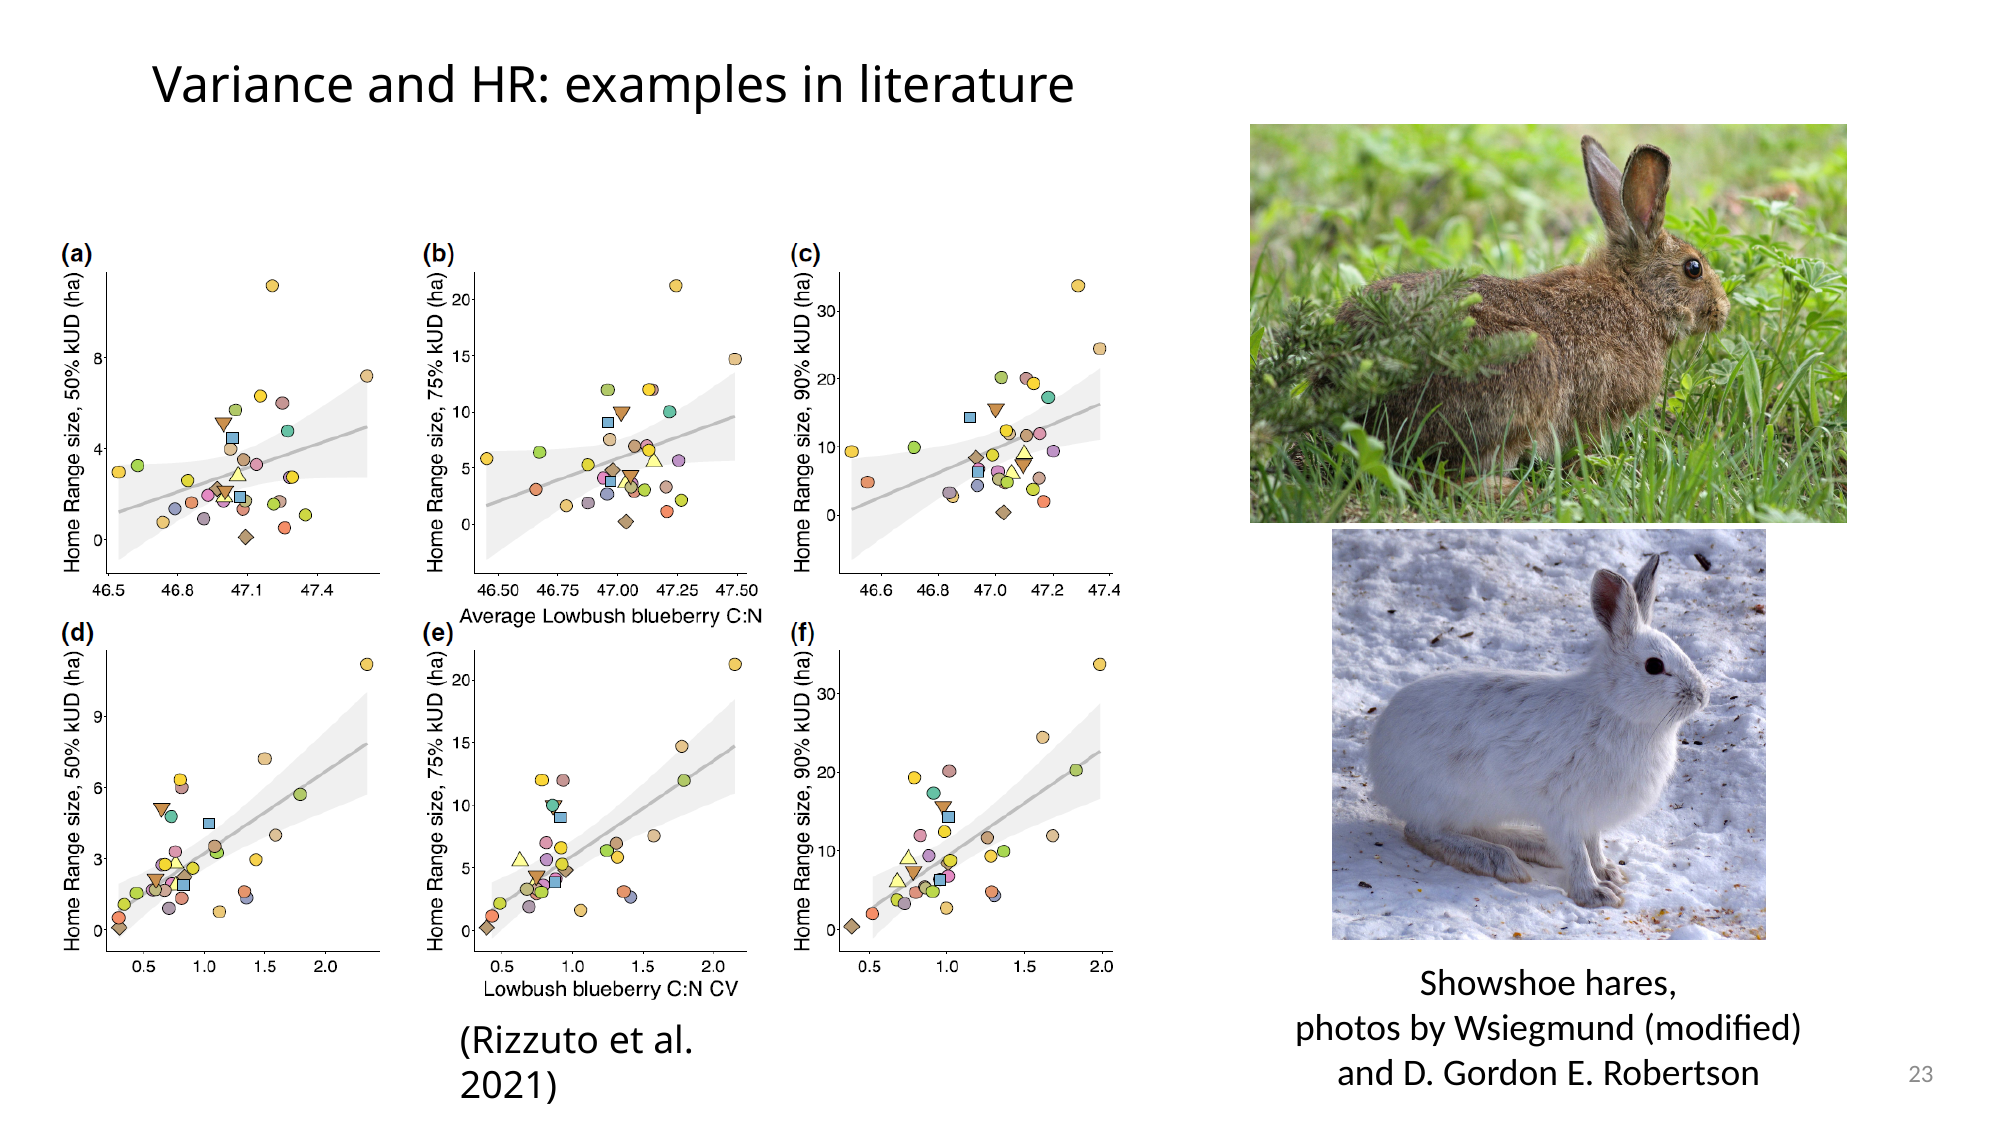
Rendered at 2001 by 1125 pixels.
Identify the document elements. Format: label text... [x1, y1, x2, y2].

text_box Showshoe hares, photos by Wsiegmund (modified) and D. Gordon E. Robertson [1277, 950, 1821, 1101]
slide_number 23 [1830, 1042, 1949, 1103]
picture [1250, 124, 1847, 523]
title Variance and HR: examples in literature [137, 59, 1863, 112]
text_box (Rizzuto et al. 2021) [445, 1010, 787, 1114]
picture [1332, 529, 1766, 940]
picture [41, 230, 1120, 1010]
